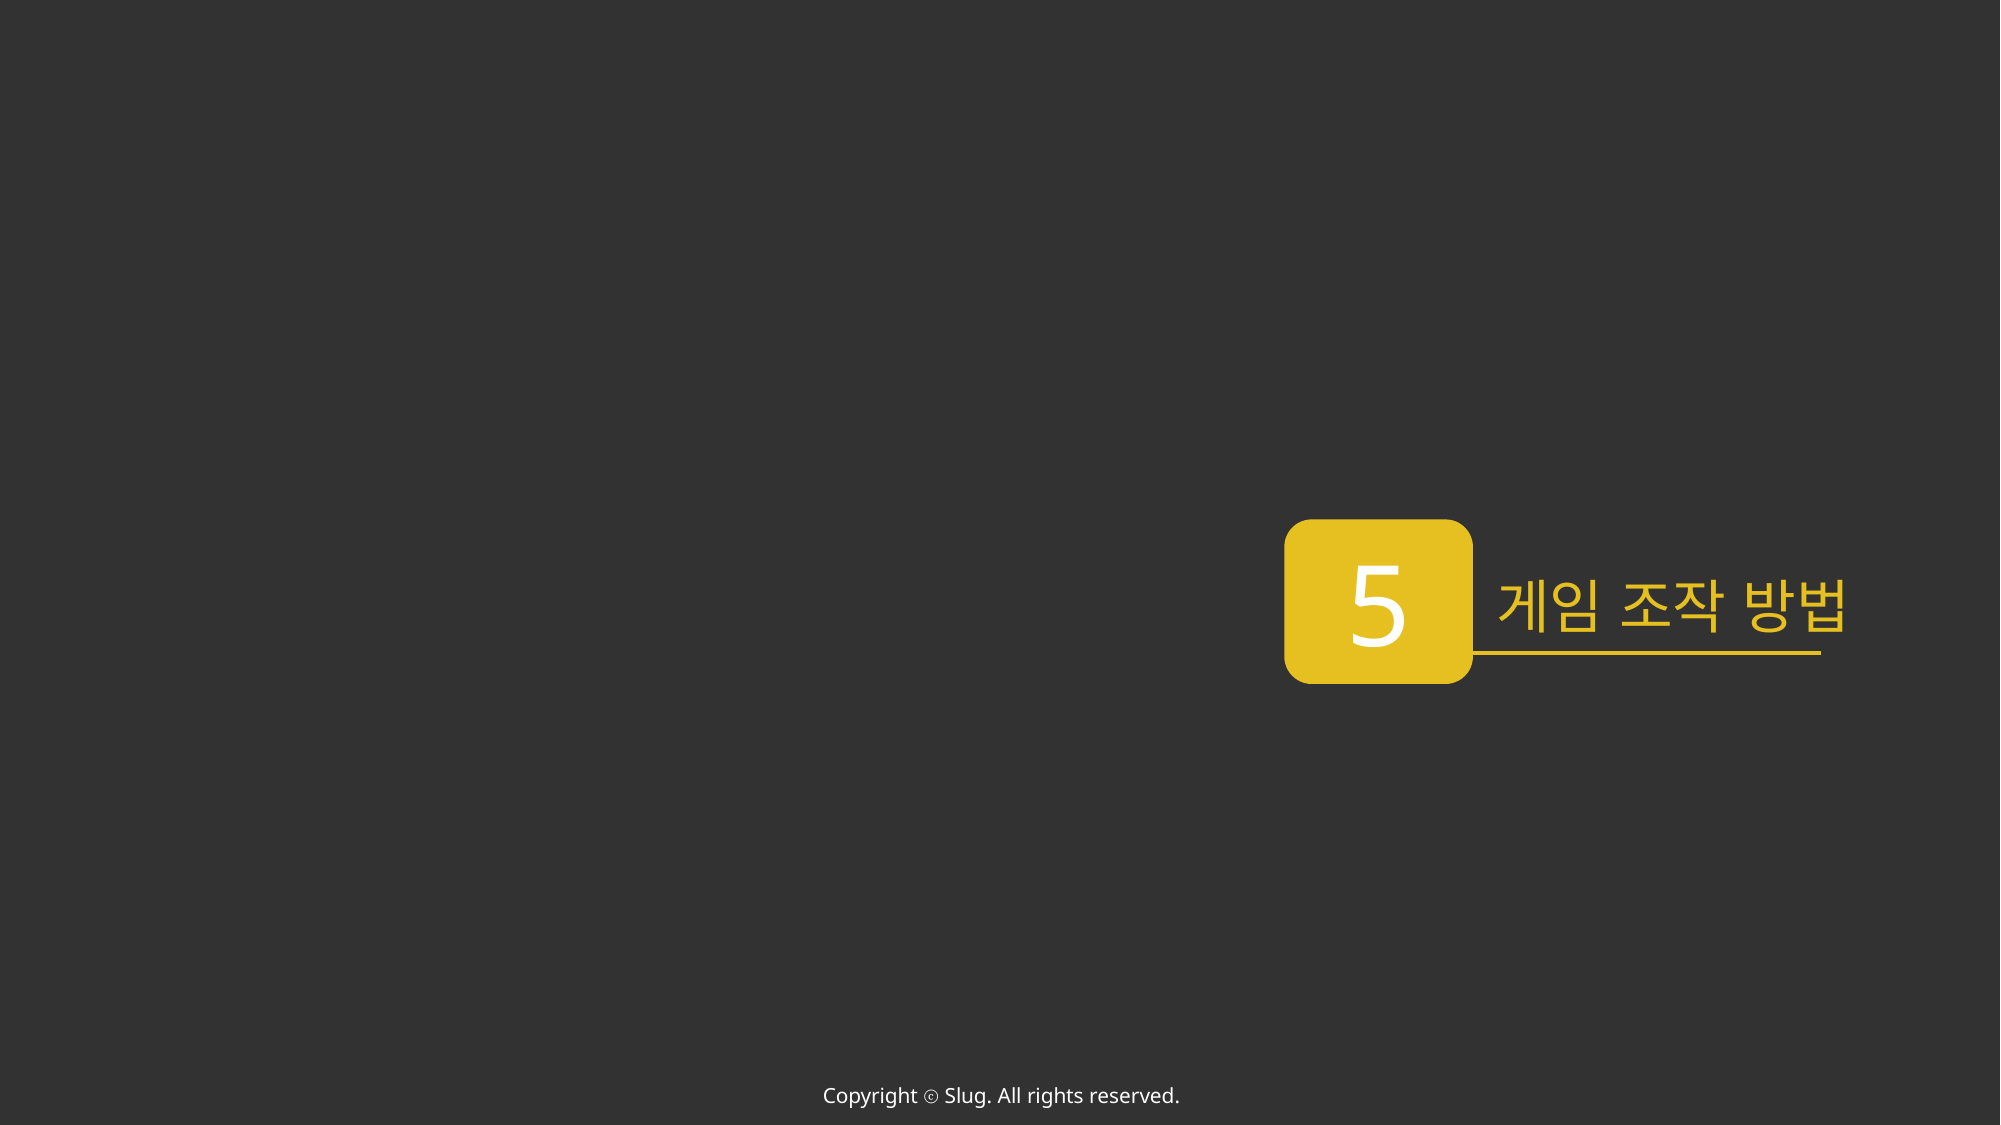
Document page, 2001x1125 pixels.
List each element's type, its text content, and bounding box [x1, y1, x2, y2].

text_box 5 [1283, 518, 1474, 686]
text_box Copyright ⓒ Slug. All rights reserved. [808, 1075, 1195, 1116]
text_box 게임 조작 방법 [1481, 562, 1928, 648]
